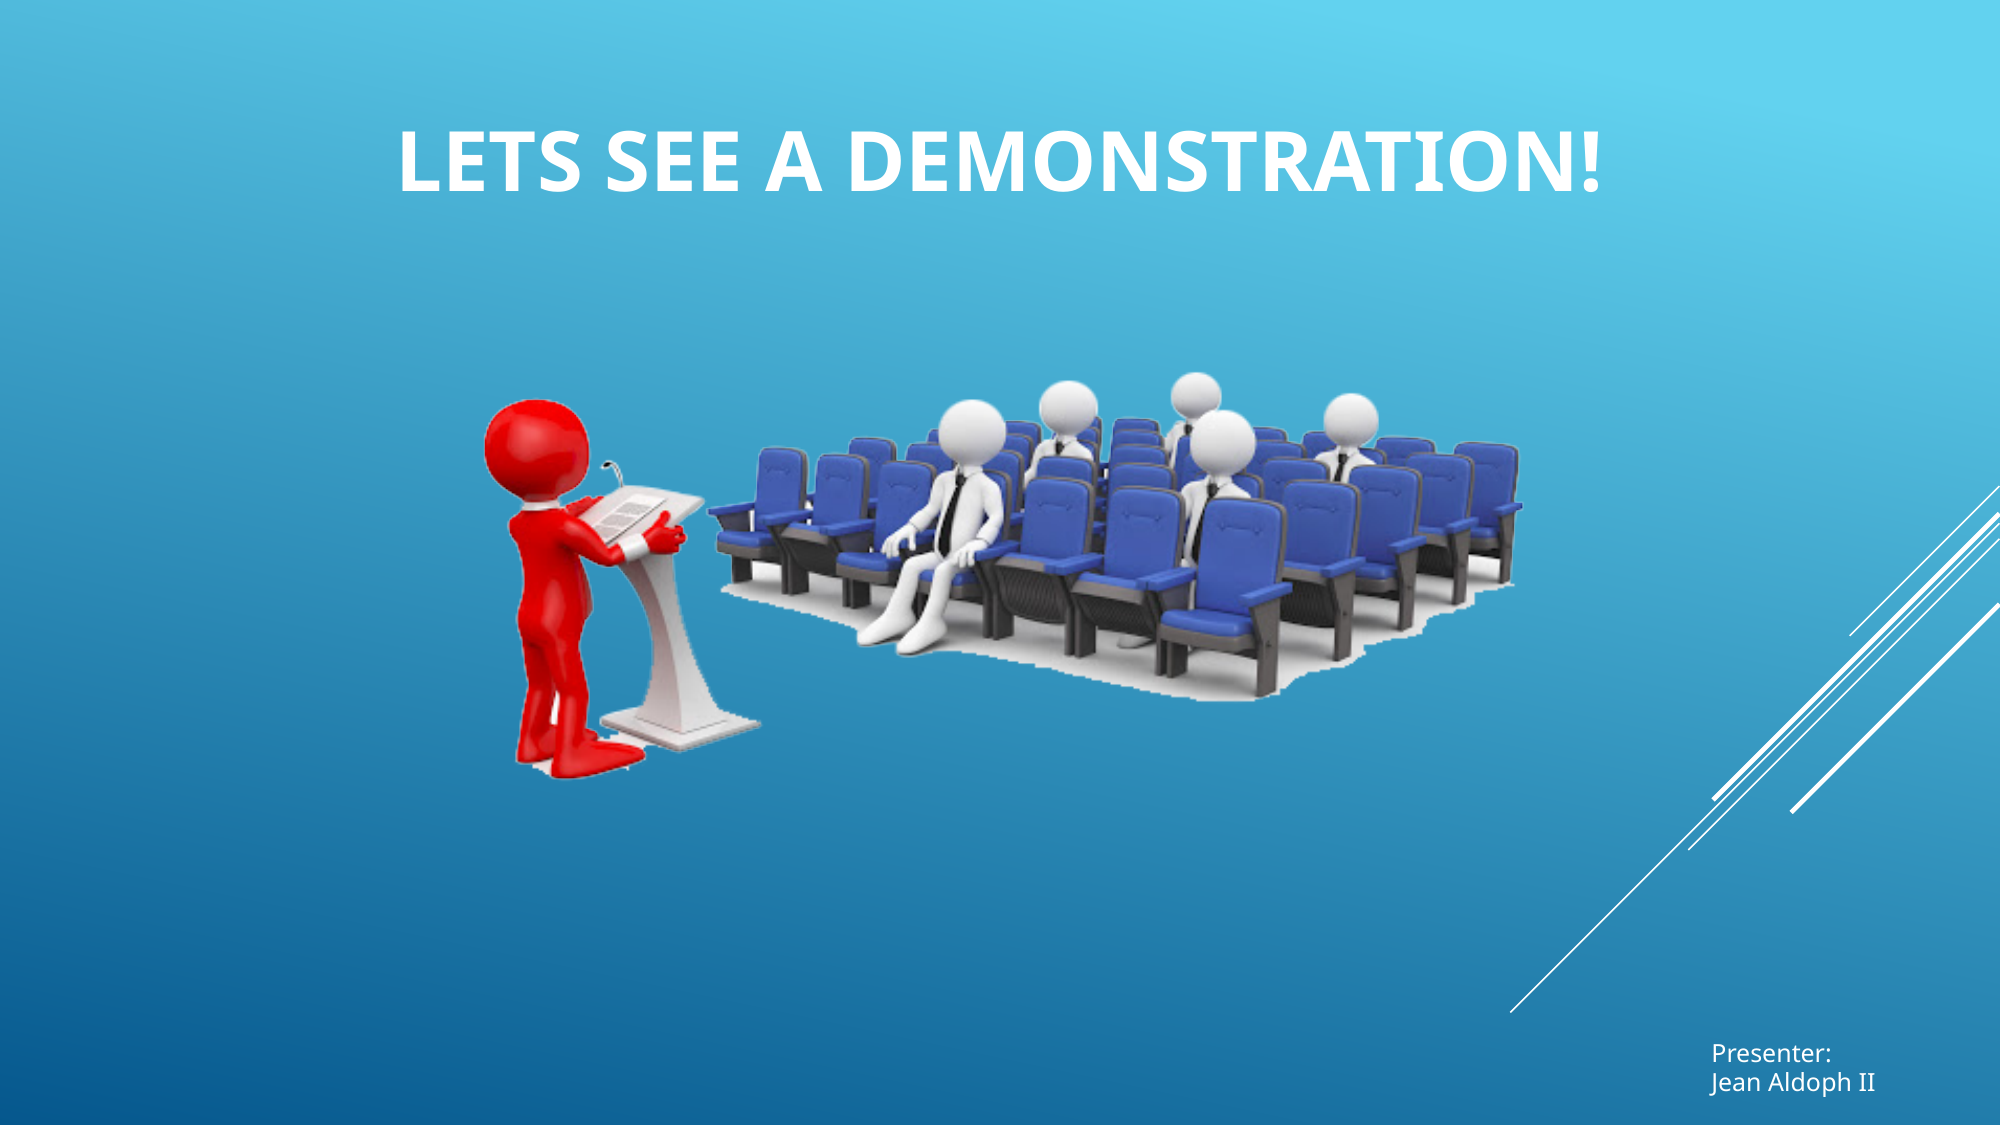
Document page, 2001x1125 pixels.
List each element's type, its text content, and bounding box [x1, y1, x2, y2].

text_box Presenter: Jean Aldoph II [1696, 1022, 1957, 1115]
picture [463, 263, 1537, 861]
title LETS SEE A DEMONSTRATION! [300, 99, 1700, 216]
